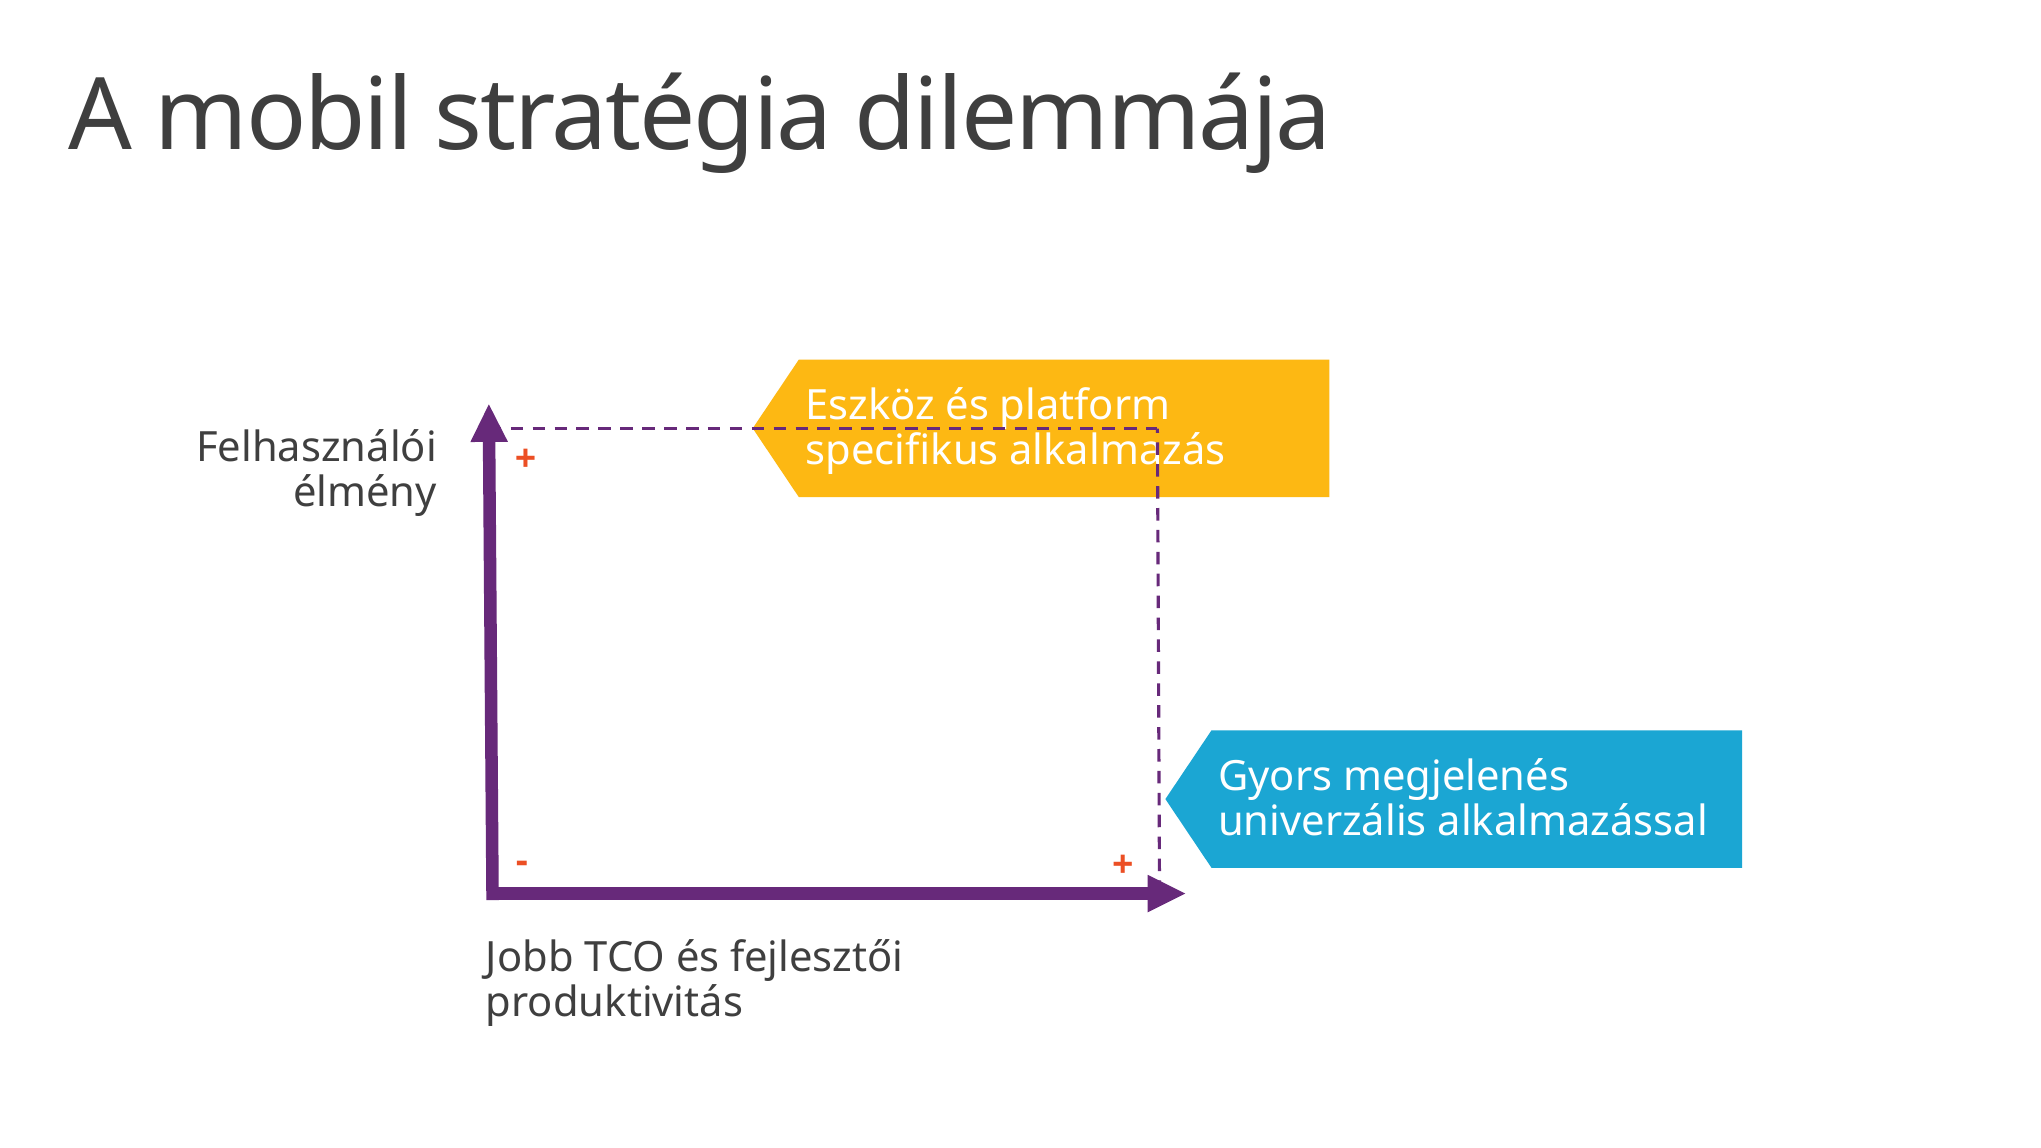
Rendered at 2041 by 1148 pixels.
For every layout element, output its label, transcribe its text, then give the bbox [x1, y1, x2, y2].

text_box Jobb TCO és fejlesztői produktivitás [455, 910, 1124, 1009]
text_box Eszköz és platform specifikus alkalmazás [768, 358, 1331, 498]
text_box Gyors megjelenés univerzális alkalmazással [1186, 729, 1743, 869]
text_box Felhasználói élmény [162, 401, 482, 499]
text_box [488, 404, 1186, 901]
title A mobil stratégia dilemmája [45, 48, 1996, 199]
